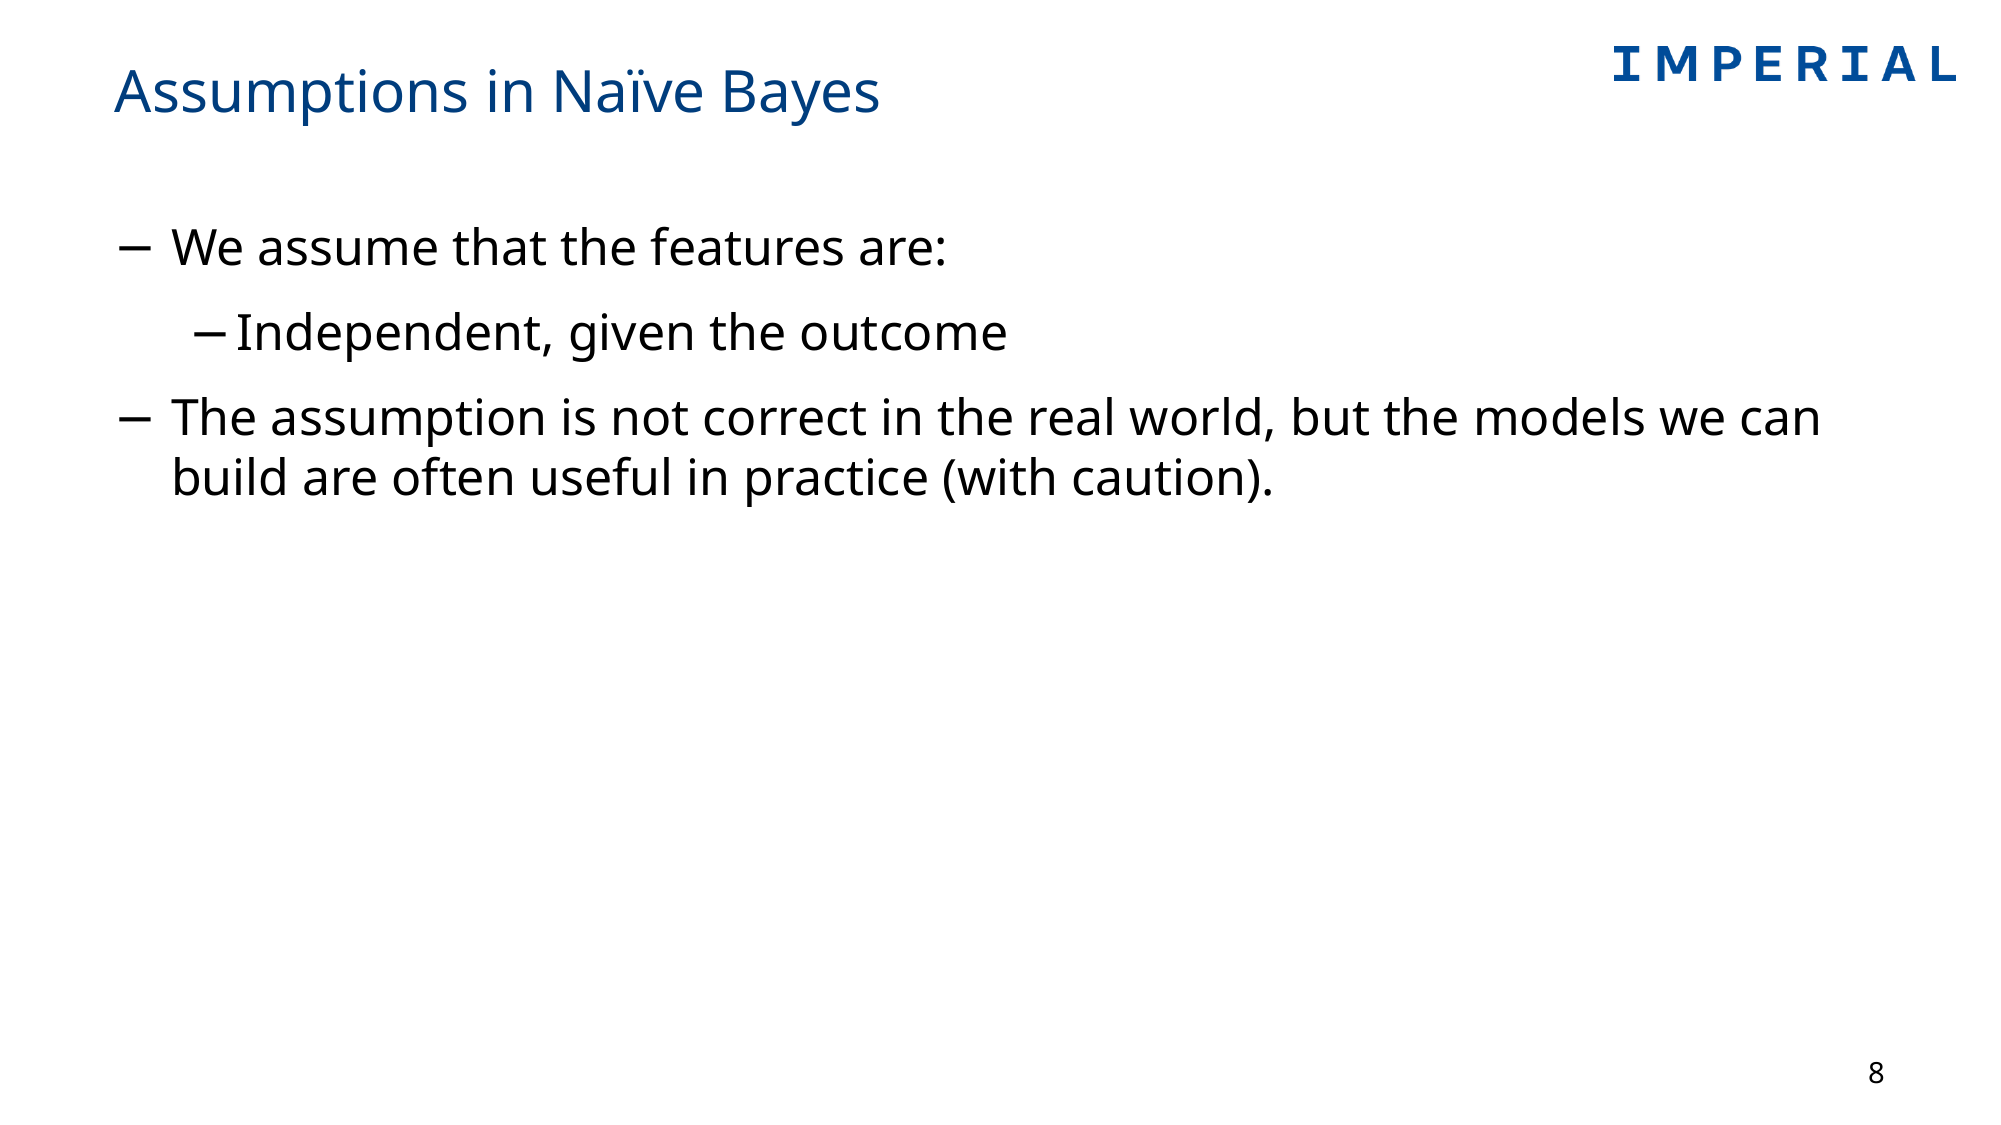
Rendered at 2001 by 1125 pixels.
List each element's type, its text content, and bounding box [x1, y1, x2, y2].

picture [1900, 46, 1956, 81]
slide_number 8 [1433, 1046, 1901, 1103]
title Assumptions in Naïve Bayes [99, 0, 1900, 184]
list We assume that the features are: Independent, given the outcome The assumption is not correct in the real world, but the models we can build are often useful in practice (with caution). [99, 208, 1900, 1024]
